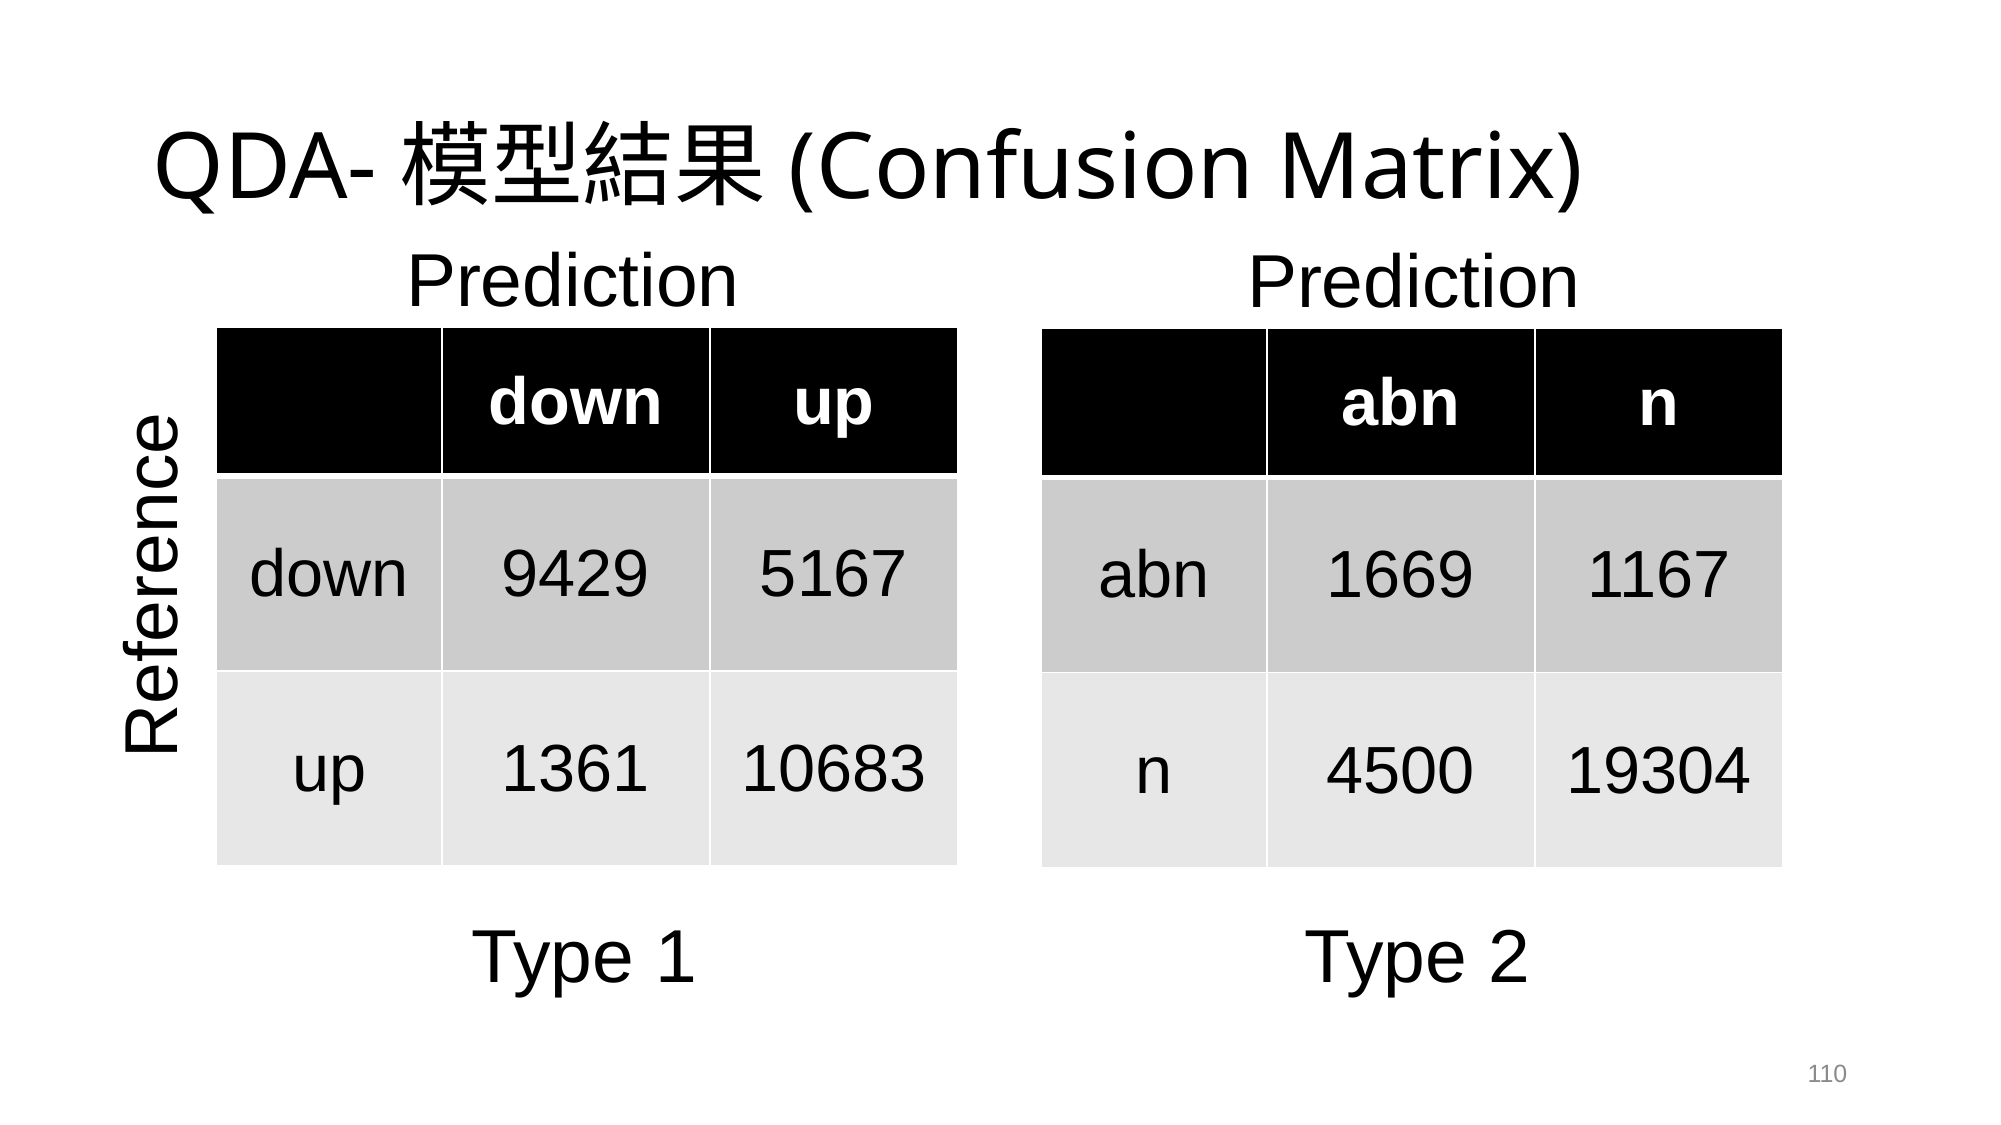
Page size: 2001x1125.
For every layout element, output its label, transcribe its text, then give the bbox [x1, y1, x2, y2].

title QDA-模型結果(Confusion Matrix) [137, 59, 1863, 278]
table_cell 1361 [443, 672, 709, 865]
table_cell up [217, 672, 441, 865]
table_cell 19304 [1536, 673, 1782, 867]
table_cell 1167 [1536, 480, 1782, 672]
table_header up [711, 328, 957, 473]
text_box Prediction [1232, 225, 1596, 330]
slide_number 110 [1412, 1042, 1863, 1103]
table_header n [1536, 329, 1782, 475]
table_cell n [1042, 673, 1266, 867]
table_cell 9429 [443, 479, 709, 670]
table_cell down [217, 479, 441, 670]
text_box Prediction [391, 224, 755, 329]
table_header [217, 328, 441, 473]
table_cell 10683 [711, 672, 957, 865]
text_box Type 1 [456, 899, 718, 1005]
table_header abn [1268, 330, 1534, 475]
table_cell abn [1042, 480, 1266, 672]
table_header [1042, 329, 1266, 475]
text_box Reference [95, 409, 217, 774]
table_header down [443, 329, 709, 473]
text_box Type 2 [1290, 899, 1551, 1005]
table_cell 4500 [1268, 673, 1534, 867]
table_cell 1669 [1268, 480, 1534, 672]
table_cell 5167 [711, 479, 957, 670]
